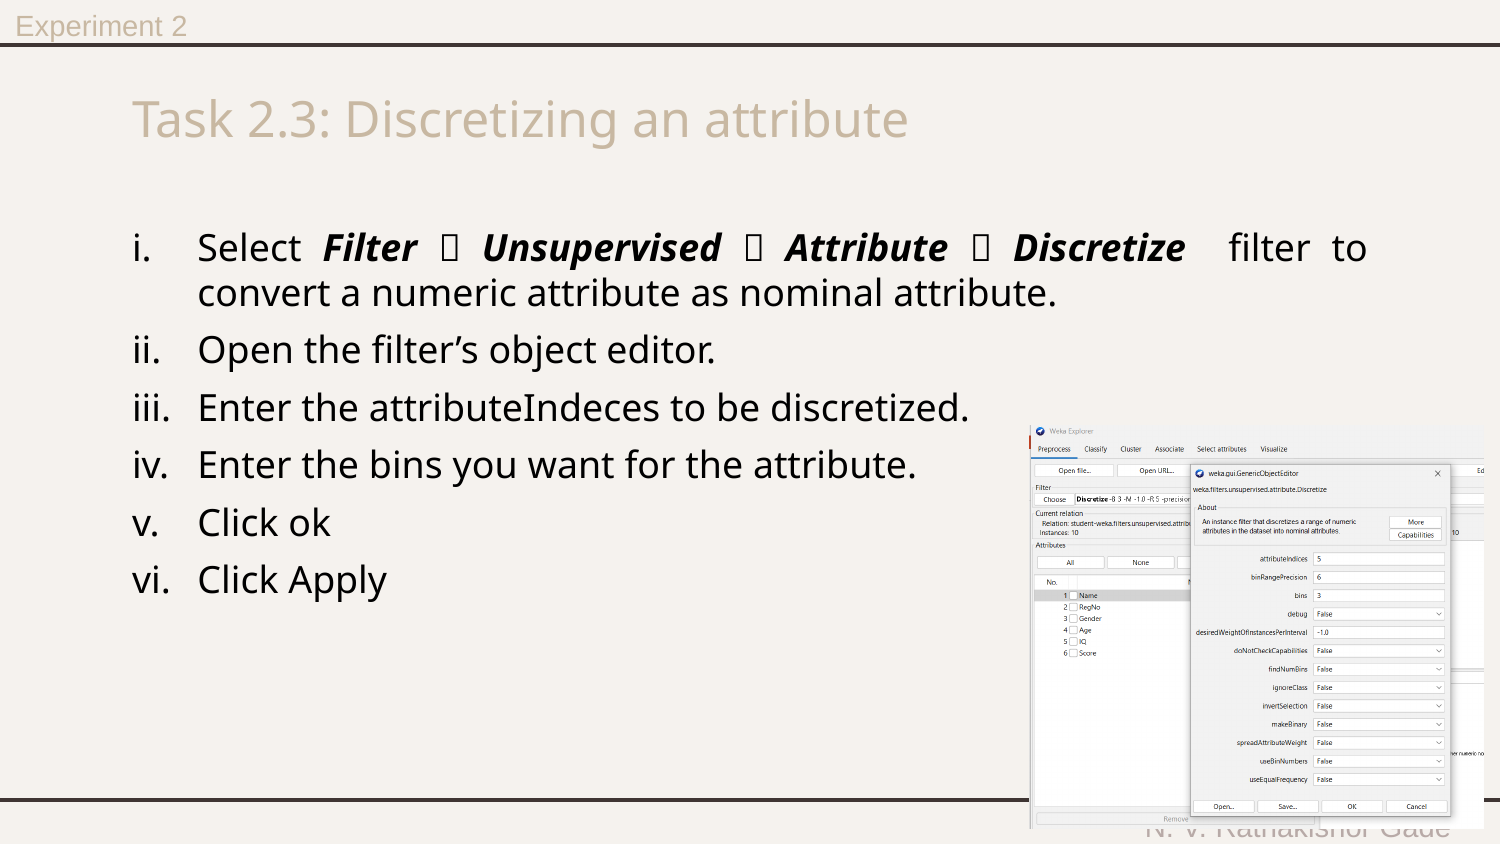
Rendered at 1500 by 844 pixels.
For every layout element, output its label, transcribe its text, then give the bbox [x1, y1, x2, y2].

picture [1029, 425, 1484, 829]
title Task 2.3: Discretizing an attribute [116, 72, 1070, 167]
text_box Experiment 2 [0, 0, 203, 50]
list Select Filter  Unsupervised  Attribute  Discretize filter to convert a numeric attribute as nominal attribute. Open the filter’s object editor. Enter the attributeIndeces to be discretized. Enter the bins you want for the attribute. Click ok Click Apply [116, 208, 1383, 750]
